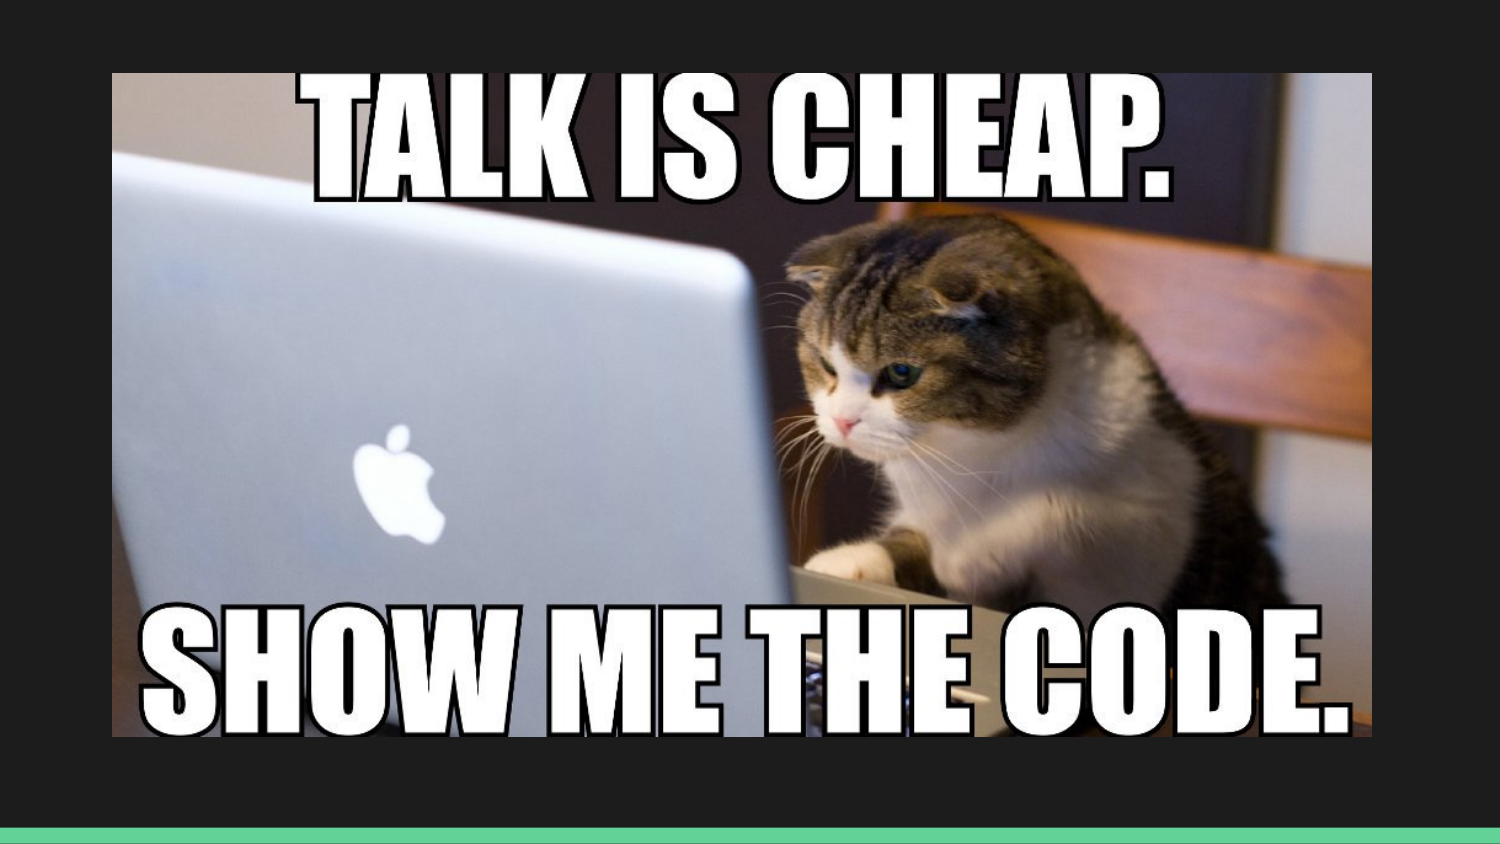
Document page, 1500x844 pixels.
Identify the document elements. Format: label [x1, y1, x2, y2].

picture [112, 73, 1372, 738]
